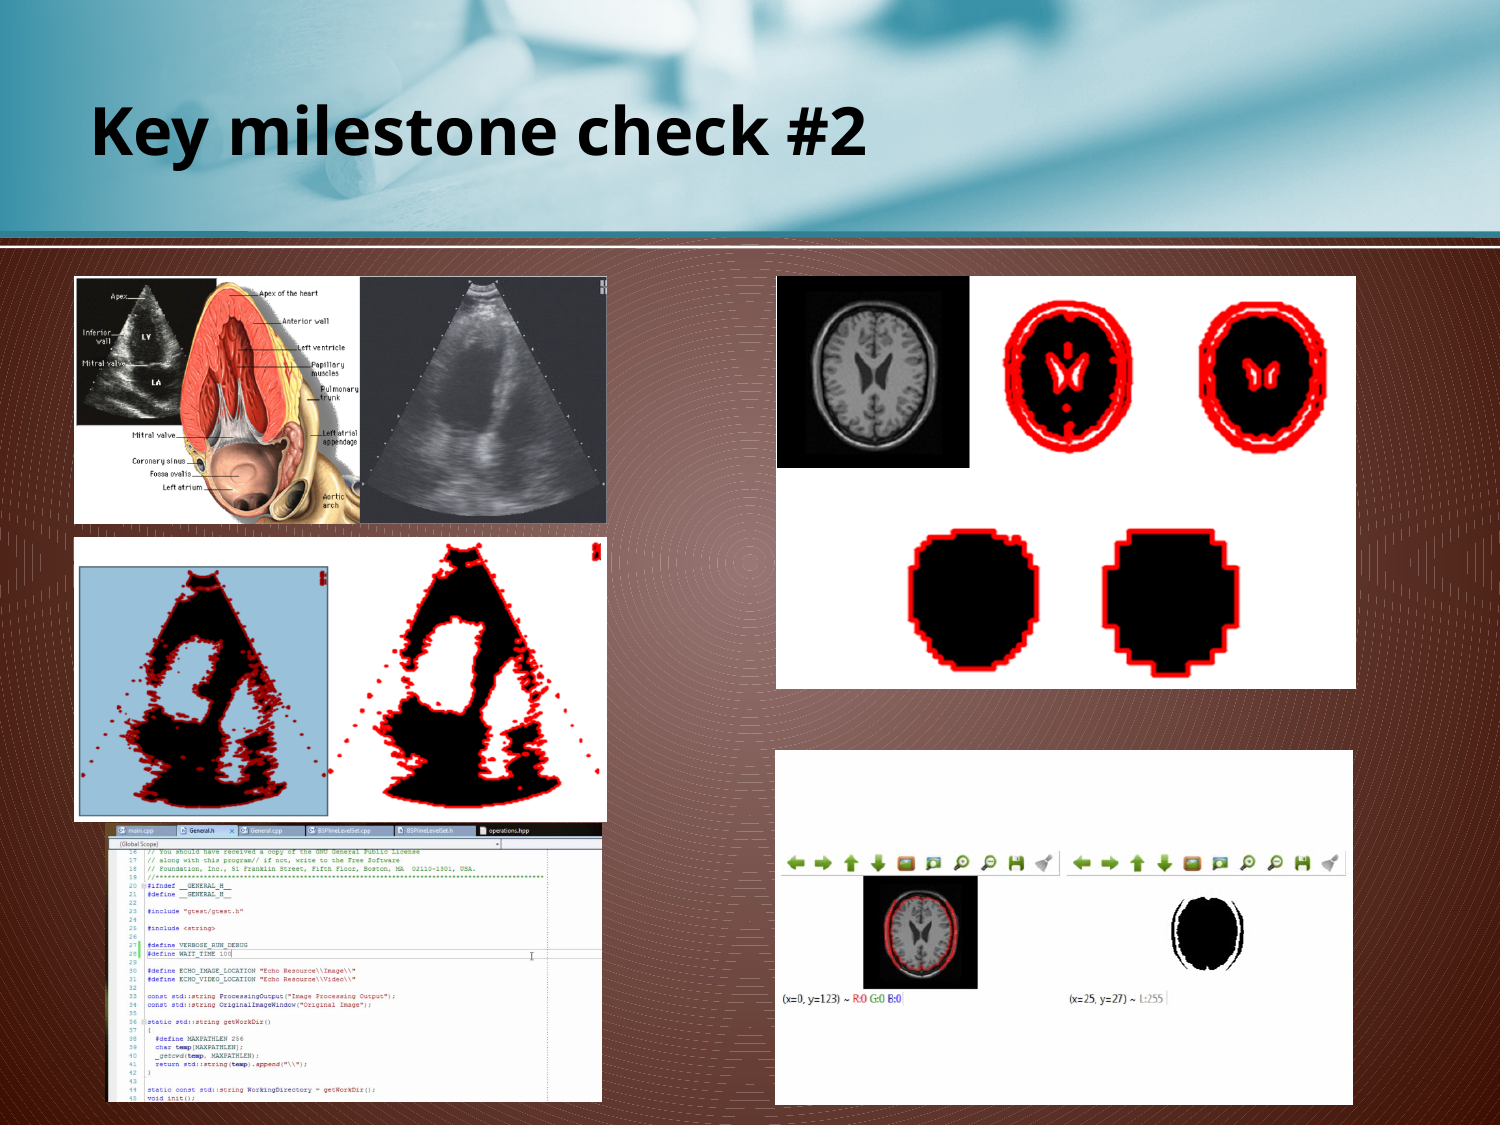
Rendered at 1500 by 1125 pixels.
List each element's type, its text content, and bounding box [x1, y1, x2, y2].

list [104, 822, 602, 1103]
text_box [774, 749, 1354, 1105]
picture [776, 276, 1356, 689]
picture [74, 276, 607, 524]
picture [74, 537, 607, 822]
title Key milestone check #2 [75, 24, 1425, 233]
